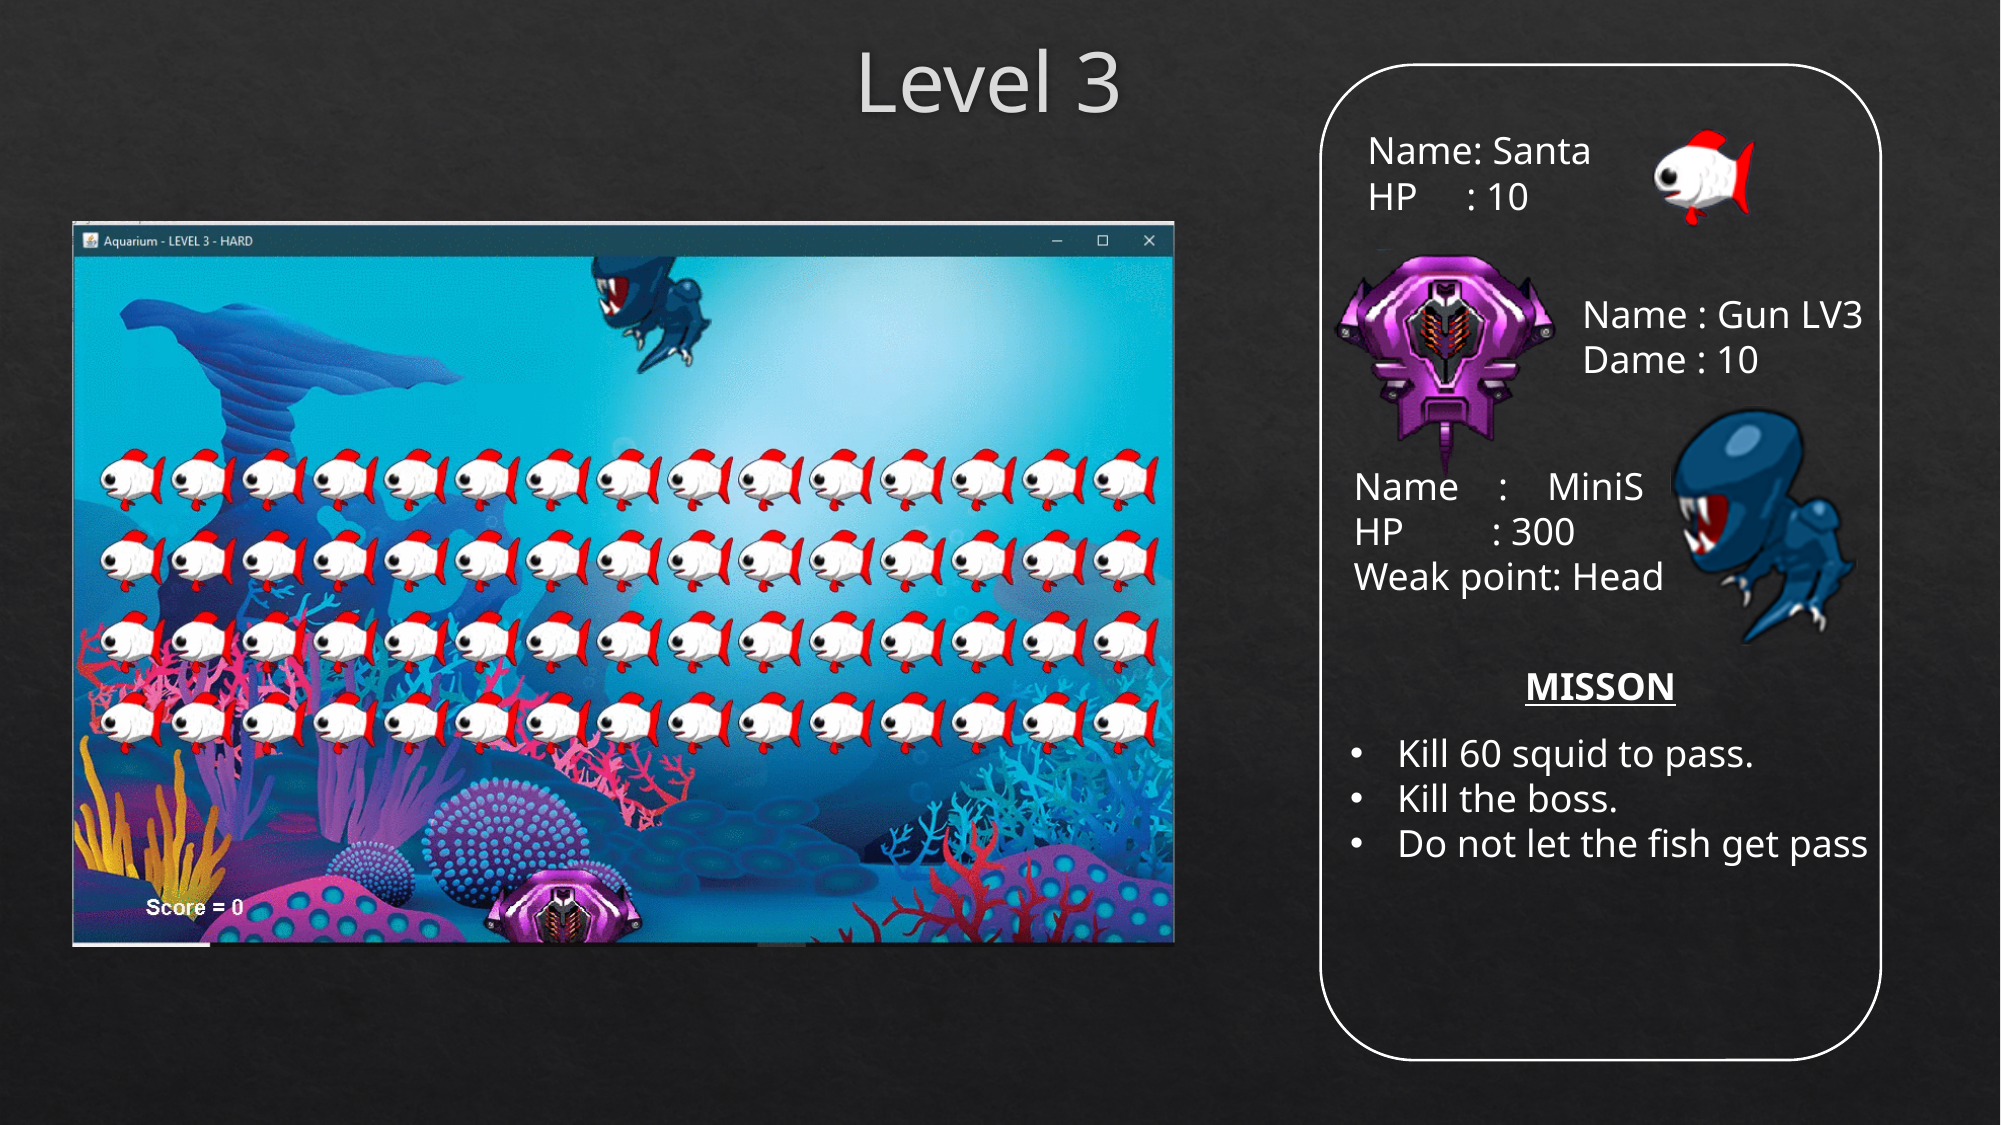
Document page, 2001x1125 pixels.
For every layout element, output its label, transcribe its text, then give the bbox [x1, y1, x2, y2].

picture [1654, 393, 1873, 662]
text_box Name : Gun LV3 Dame : 10 [1567, 283, 1879, 388]
text_box Kill 60 squid to pass. Kill the boss. Do not let the fish get pass [1335, 722, 1885, 918]
text_box [1319, 63, 1883, 1062]
picture [1644, 121, 1763, 234]
text_box Name : MiniS HP : 300 Weak point: Head [1338, 455, 1646, 605]
text_box Name: Santa HP : 10 [1352, 120, 1607, 270]
title Level 3 [150, 0, 1850, 160]
text_box MISSON [1510, 655, 1692, 716]
picture [72, 220, 1175, 947]
picture [1330, 249, 1559, 478]
